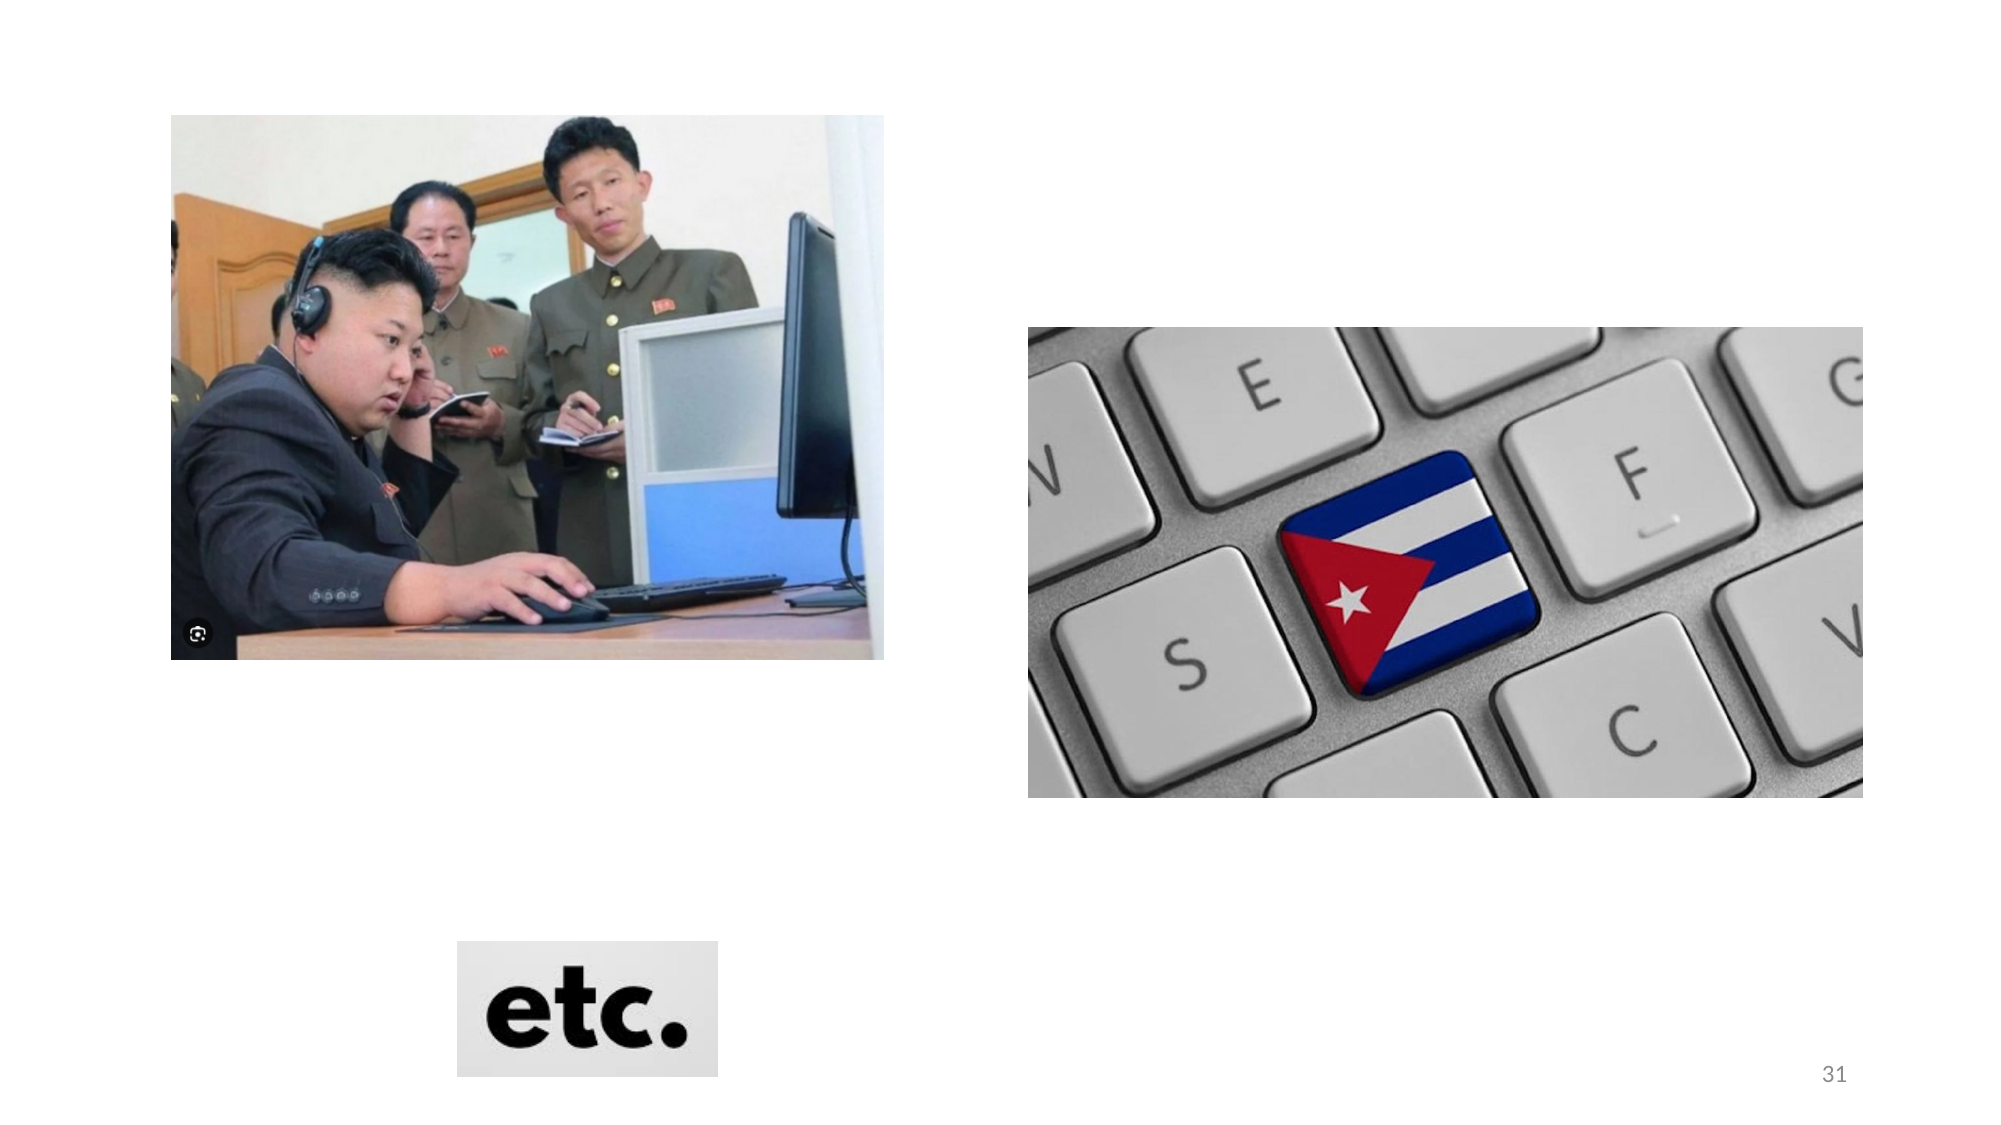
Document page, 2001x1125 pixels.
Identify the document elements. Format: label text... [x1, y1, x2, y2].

picture [456, 941, 718, 1077]
picture [171, 115, 884, 660]
picture [1028, 327, 1863, 798]
slide_number 31 [1412, 1042, 1863, 1103]
